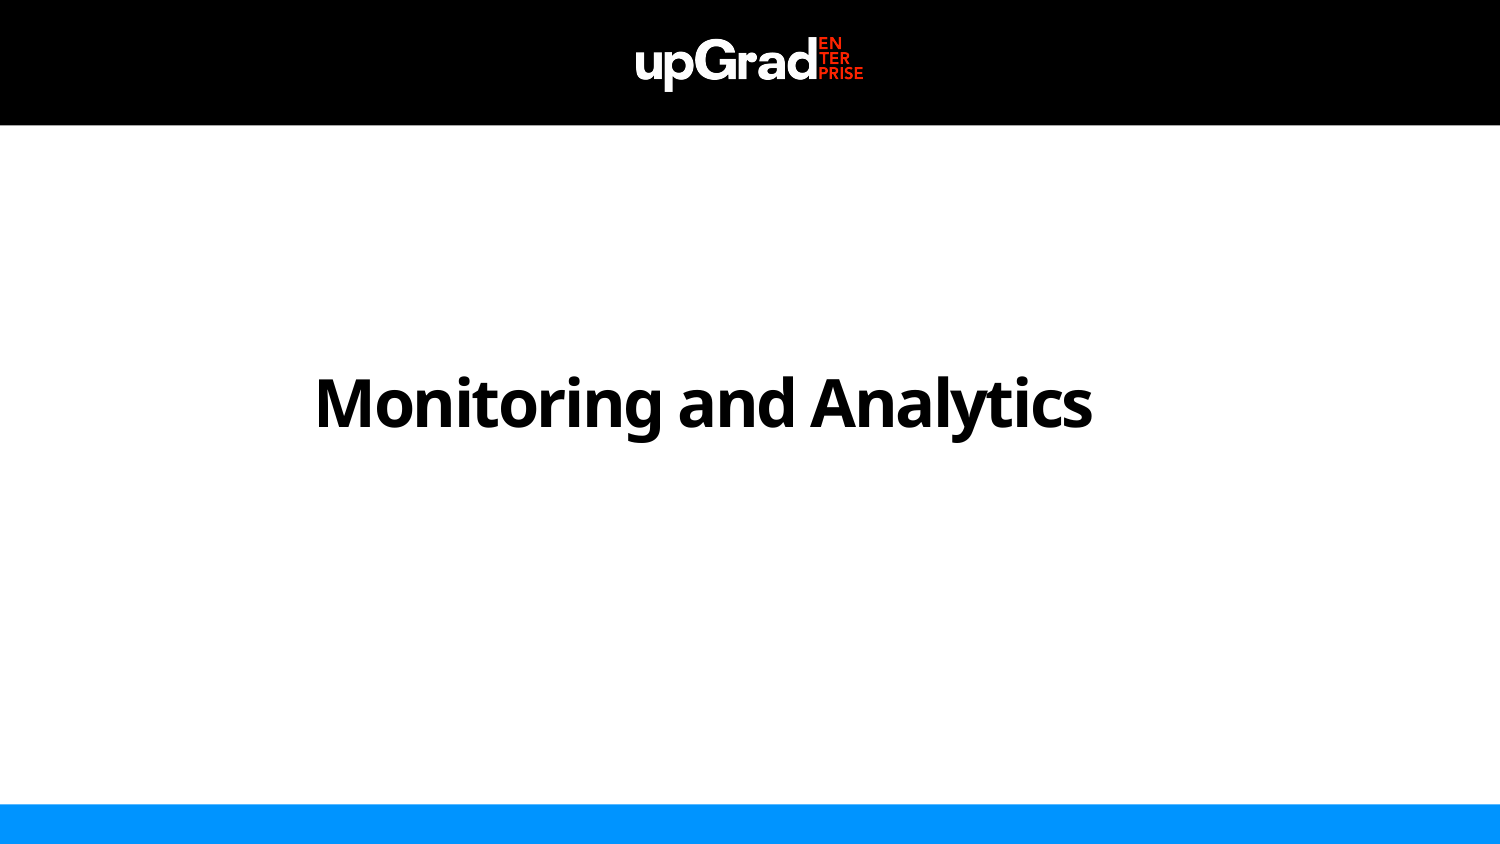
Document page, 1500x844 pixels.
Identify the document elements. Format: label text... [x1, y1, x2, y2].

text_box Monitoring and Analytics [198, 330, 1211, 471]
picture [636, 37, 863, 92]
